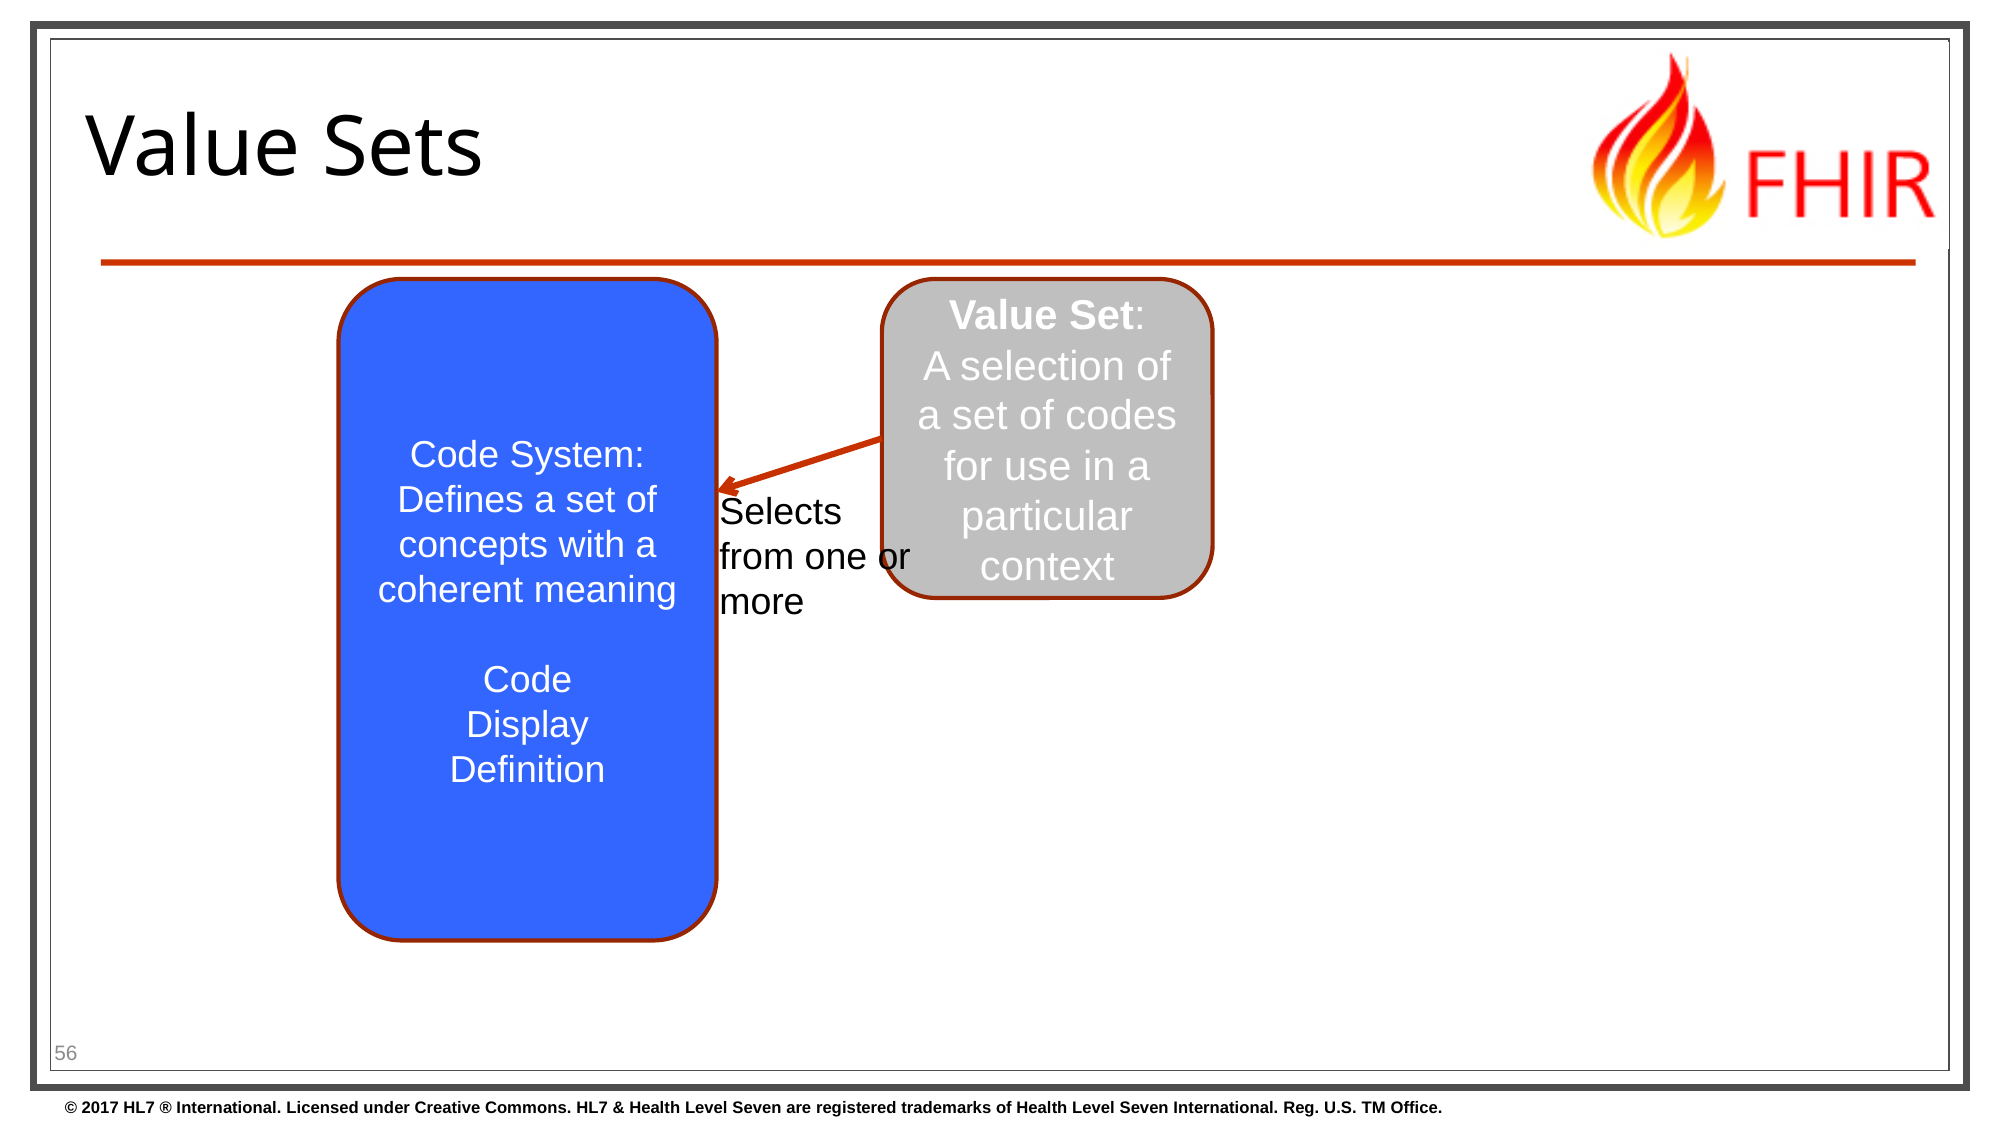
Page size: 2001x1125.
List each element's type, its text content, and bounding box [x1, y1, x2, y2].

text_box Value Set: A selection of a set of codes for use in a particular context [879, 276, 1215, 601]
title Value Sets [70, 54, 1504, 249]
text_box Code System: Defines a set of concepts with a coherent meaning Code Display Definition [336, 276, 719, 943]
slide_number 56 [39, 1034, 197, 1071]
text_box Selects from one or more [704, 479, 926, 630]
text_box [716, 438, 883, 492]
picture [1578, 42, 1949, 249]
